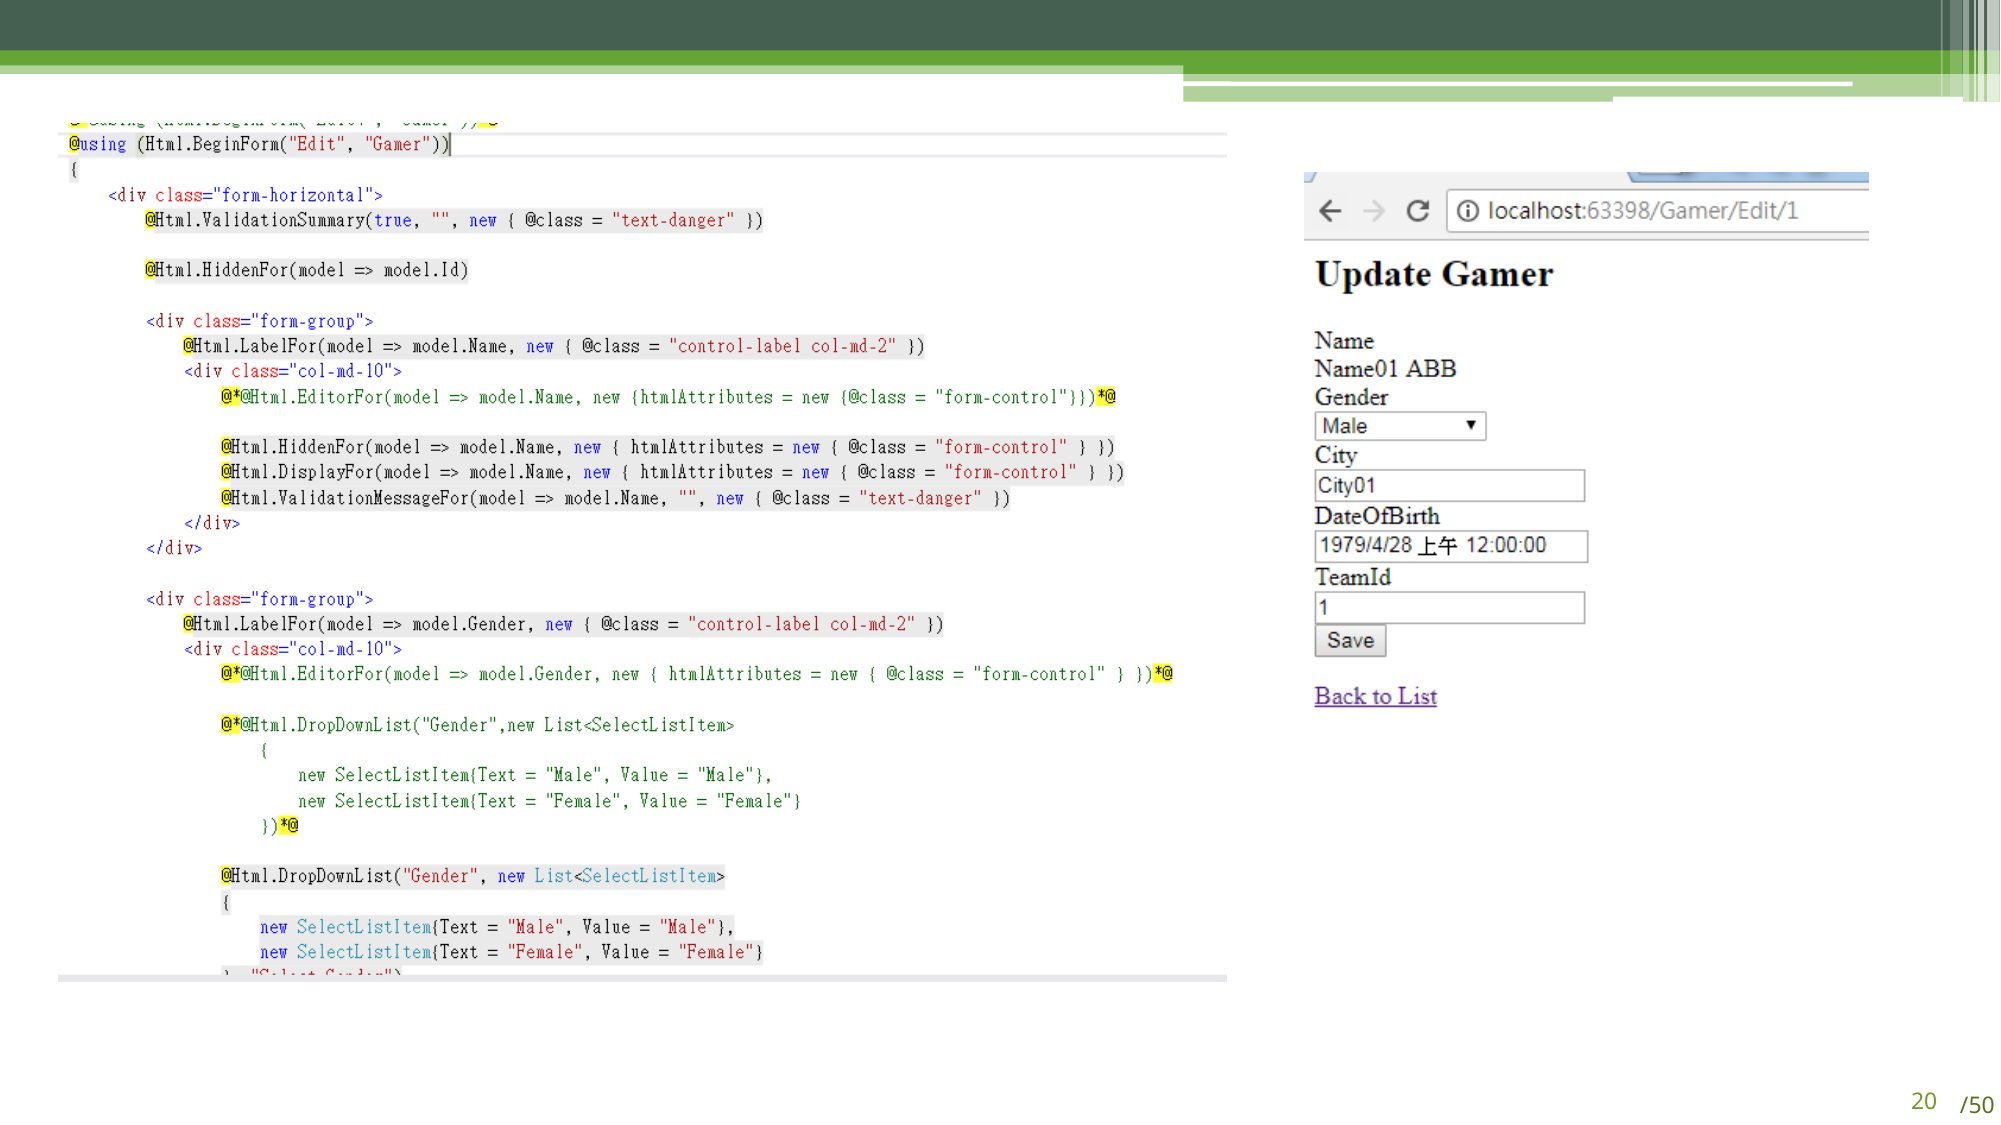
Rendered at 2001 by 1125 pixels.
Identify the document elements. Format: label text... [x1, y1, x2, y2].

footer /50 [1953, 1083, 2000, 1124]
picture [1304, 172, 1869, 806]
slide_number 19 [1785, 1065, 1953, 1125]
picture [58, 123, 1227, 983]
